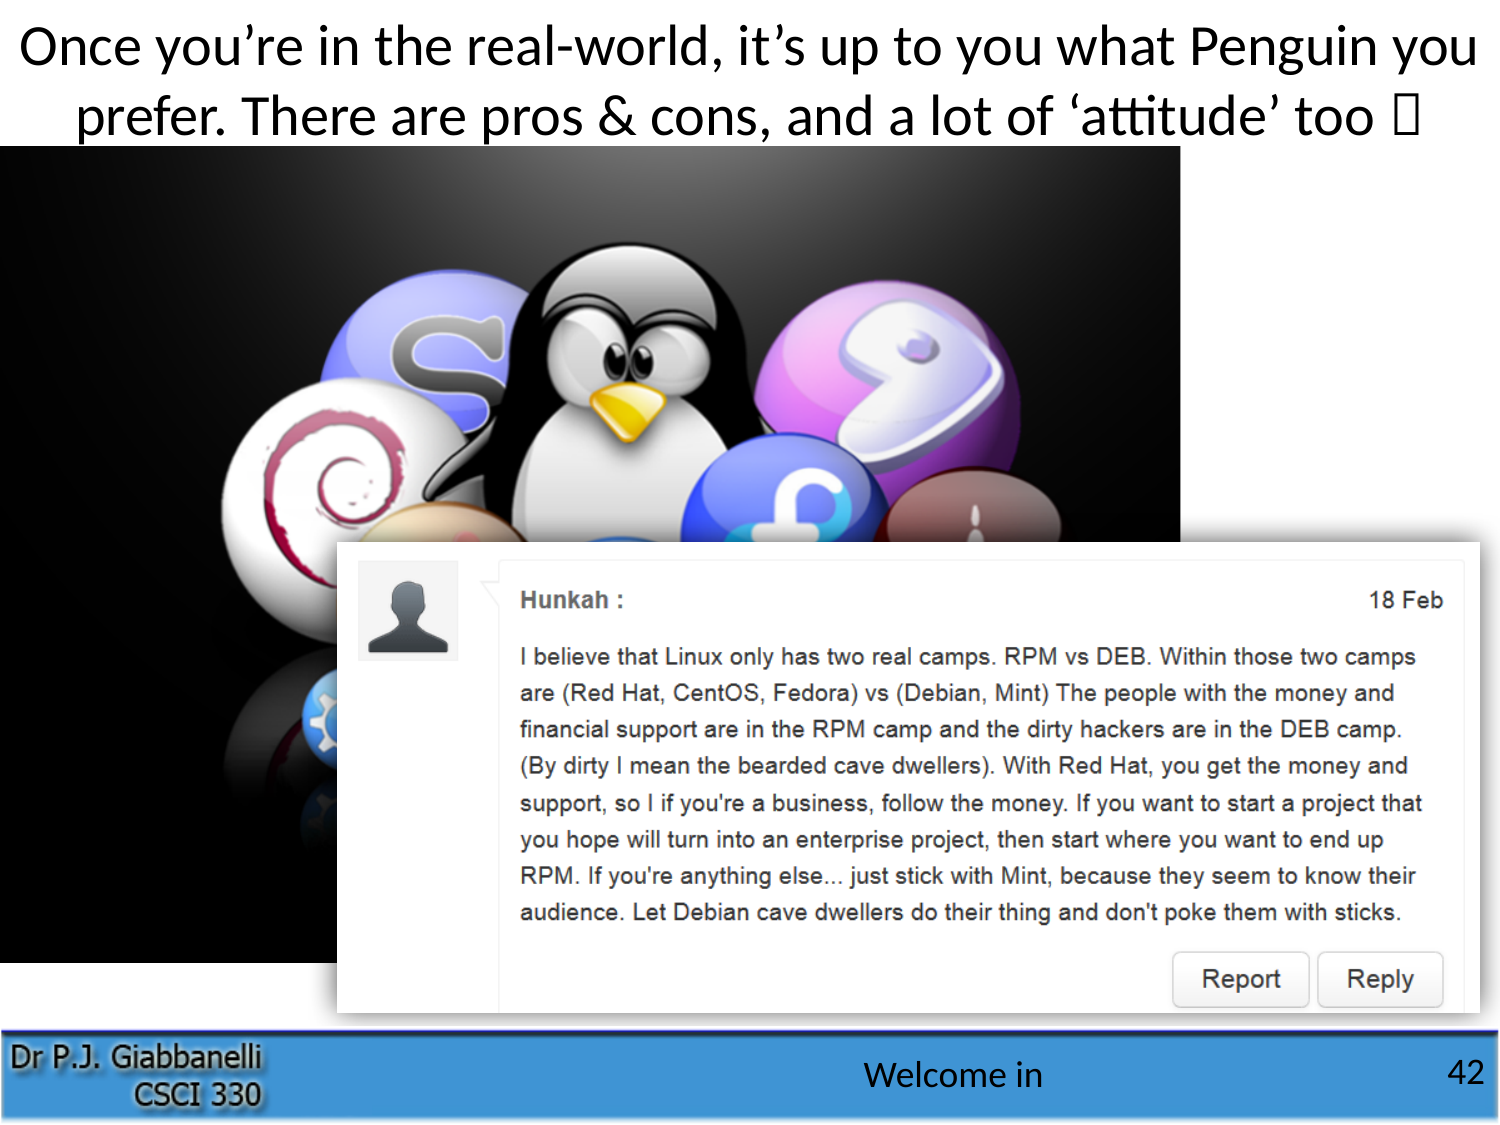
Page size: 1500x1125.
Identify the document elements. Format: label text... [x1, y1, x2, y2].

picture [0, 145, 1481, 1013]
picture [0, 1026, 1500, 1125]
text_box Once you’re in the real-world, it’s up to you what Penguin you prefer. There are pros & cons, and a lot of ‘attitude’ too  [0, 0, 1500, 155]
